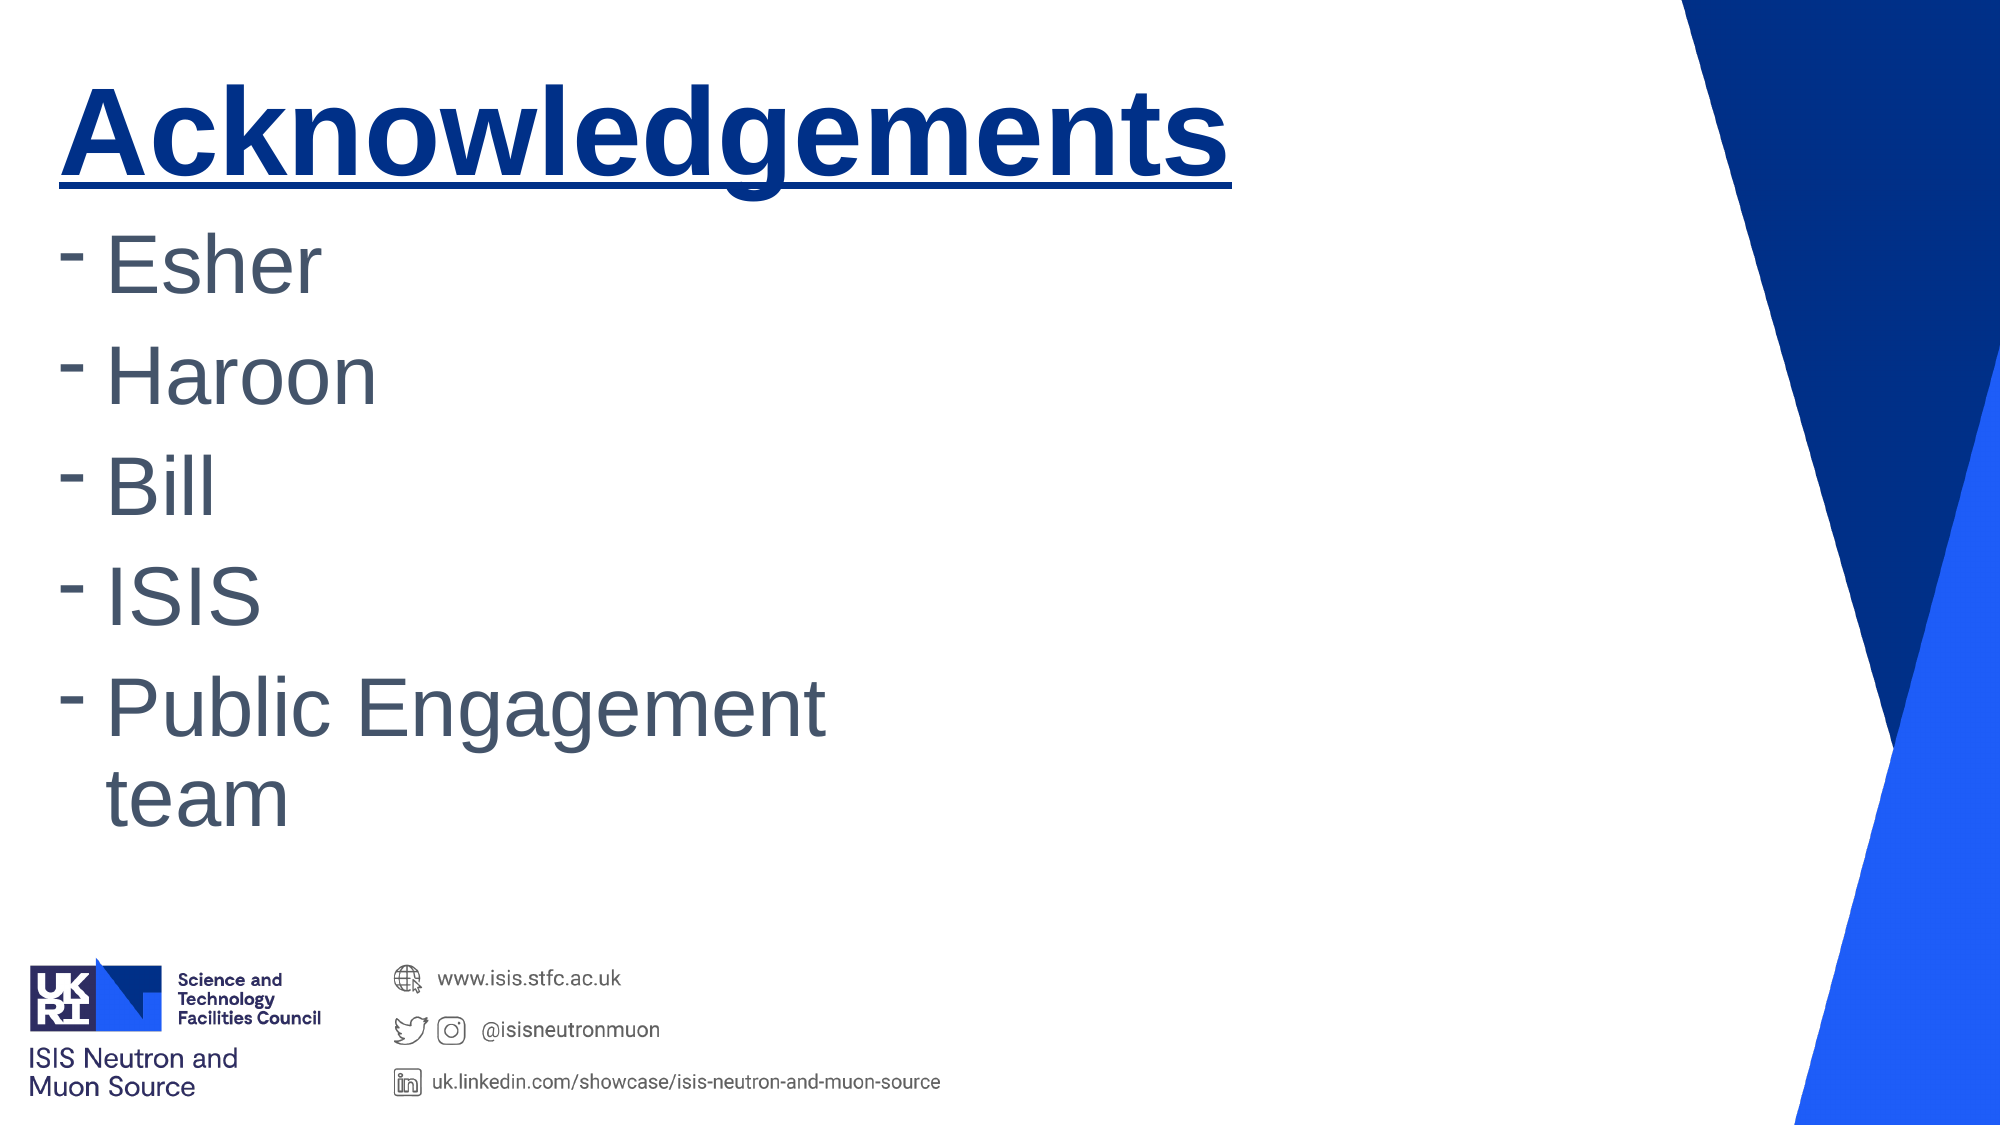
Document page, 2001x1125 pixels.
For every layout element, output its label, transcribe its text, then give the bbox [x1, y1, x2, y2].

picture [0, 0, 2000, 1125]
list Esher Haroon Bill ISIS Public Engagement team [43, 214, 1000, 928]
title Acknowledgements [43, 59, 1280, 155]
